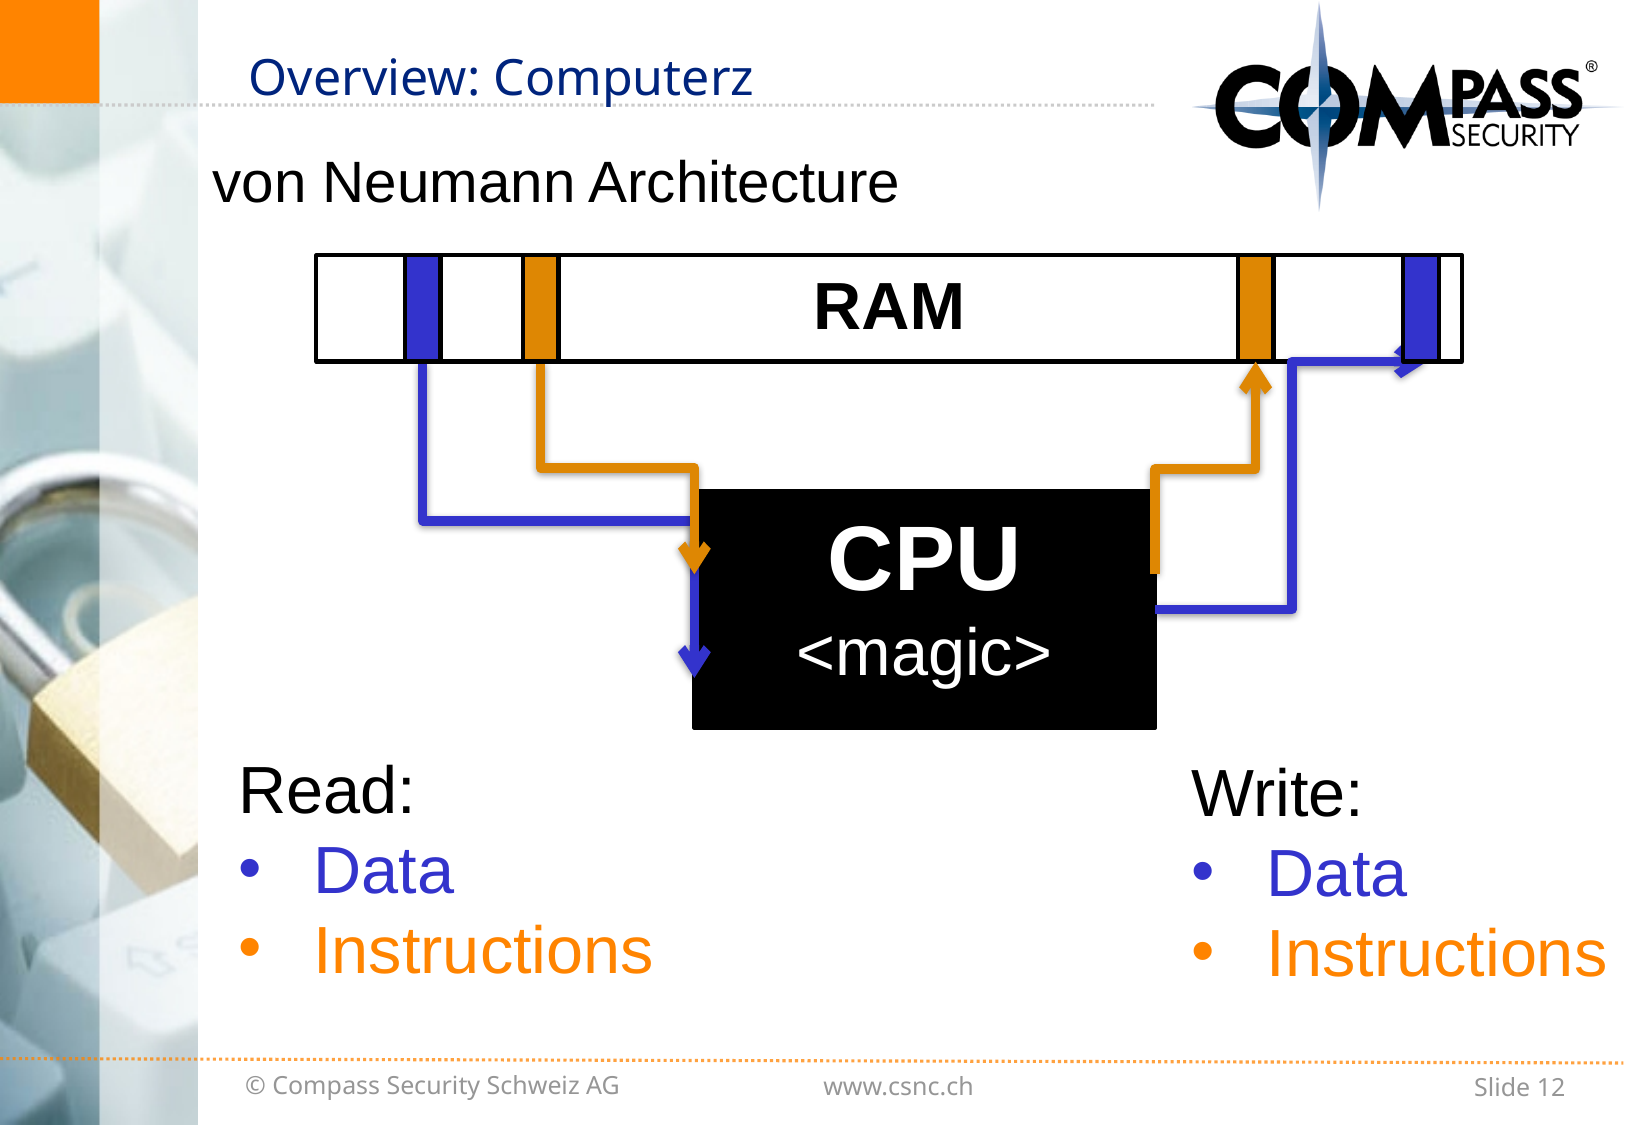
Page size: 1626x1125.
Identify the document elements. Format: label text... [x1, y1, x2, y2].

text_box RAM [561, 253, 1236, 364]
text_box Write: Data Instructions [1177, 742, 1623, 998]
text_box CPU <magic> [692, 489, 1157, 730]
text_box [1236, 253, 1276, 360]
text_box [521, 253, 561, 364]
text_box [510, 390, 725, 545]
text_box RAM [1441, 253, 1464, 364]
picture [0, 0, 198, 1125]
text_box [403, 253, 443, 364]
title Overview: Computerz [233, 0, 1144, 151]
text_box von Neumann Architecture [197, 137, 916, 222]
text_box [1401, 253, 1441, 364]
text_box RAM [443, 253, 521, 364]
text_box RAM [1276, 253, 1401, 360]
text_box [1154, 361, 1427, 610]
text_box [400, 383, 717, 656]
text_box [1098, 417, 1312, 519]
text_box RAM [314, 253, 403, 364]
text_box Read: Data Instructions [223, 739, 670, 995]
picture [1192, 1, 1624, 212]
